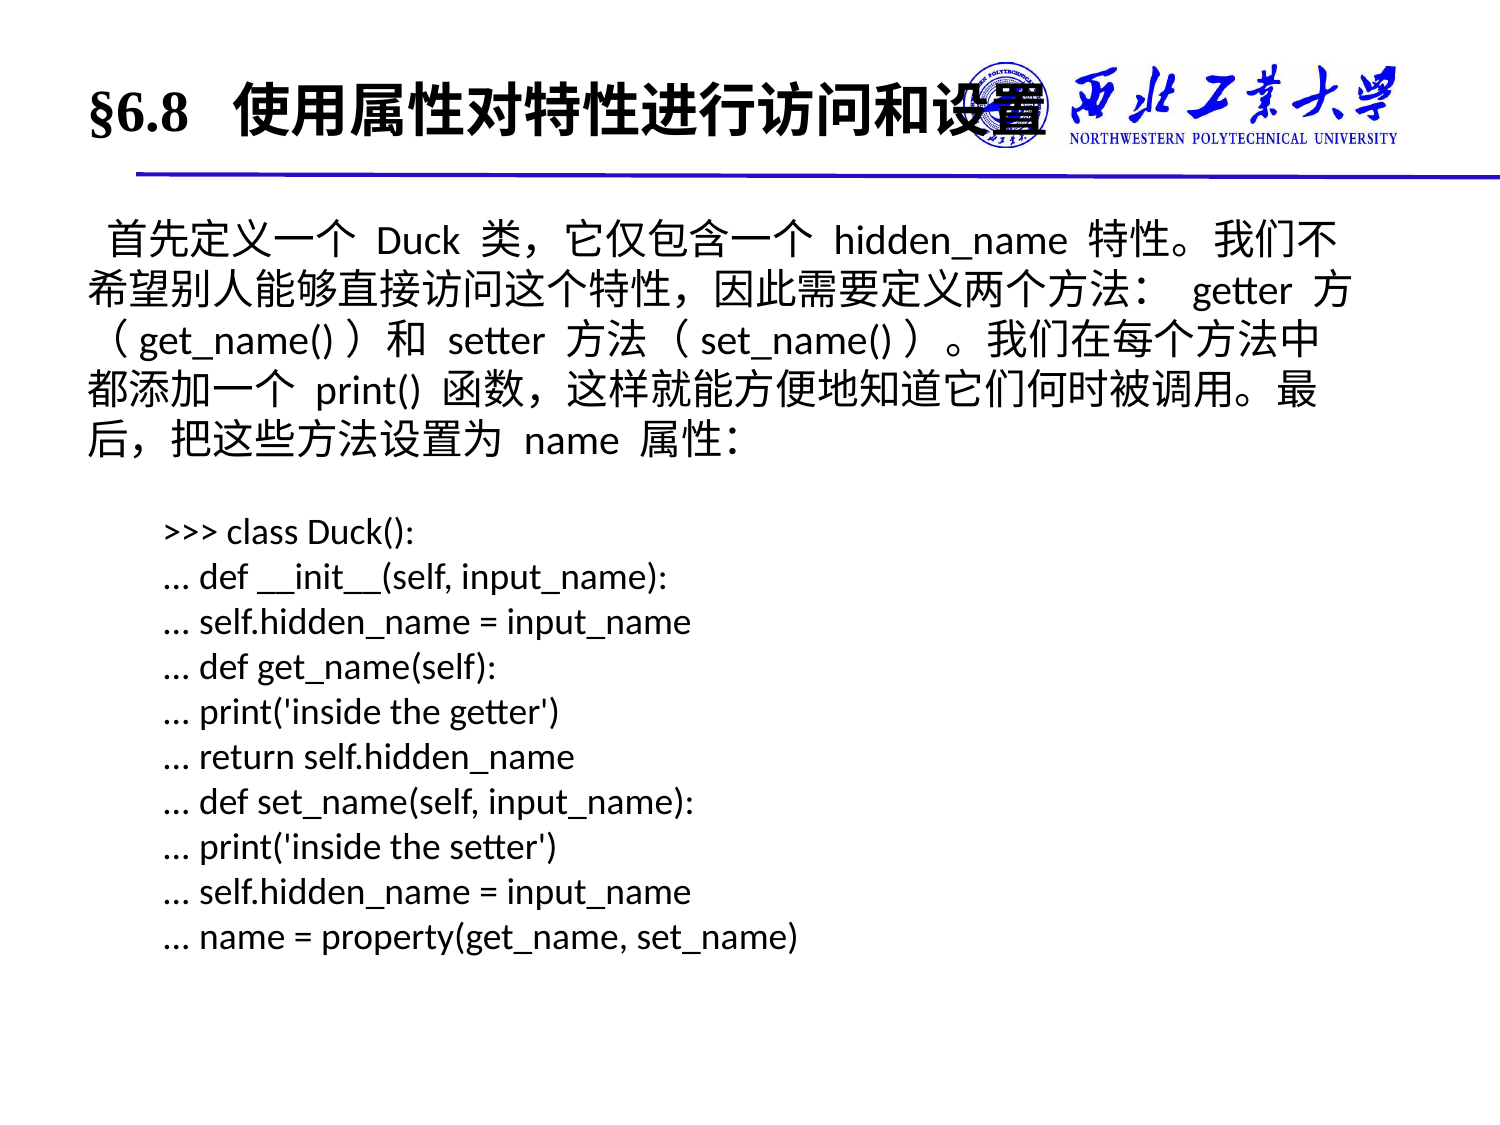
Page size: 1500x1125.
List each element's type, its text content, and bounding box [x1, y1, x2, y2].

text_box 首先定义一个 Duck 类，它仅包含一个 hidden_name 特性。我们不希望别人能够直接访问这个特性，因此需要定义两个方法： getter 方（get_name()）和 setter 方法（set_name()）。我们在每个方法中都添加一个 print() 函数，这样就能方便地知道它们何时被调用。最后，把这些方法设置为 name 属性： [72, 205, 1370, 471]
picture [963, 62, 1397, 148]
title §6.8 使用属性对特性进行访问和设置 [72, 73, 1108, 173]
text_box >>> class Duck(): ... def __init__(self, input_name): ... self.hidden_name = input_name ... def get_name(self): ... print('inside the getter') ... return self.hidden_name ... def set_name(self, input_name): ... print('inside the setter') ... self.hidden_name = input_name ... name = property(get_name, set_name) [72, 499, 1280, 965]
